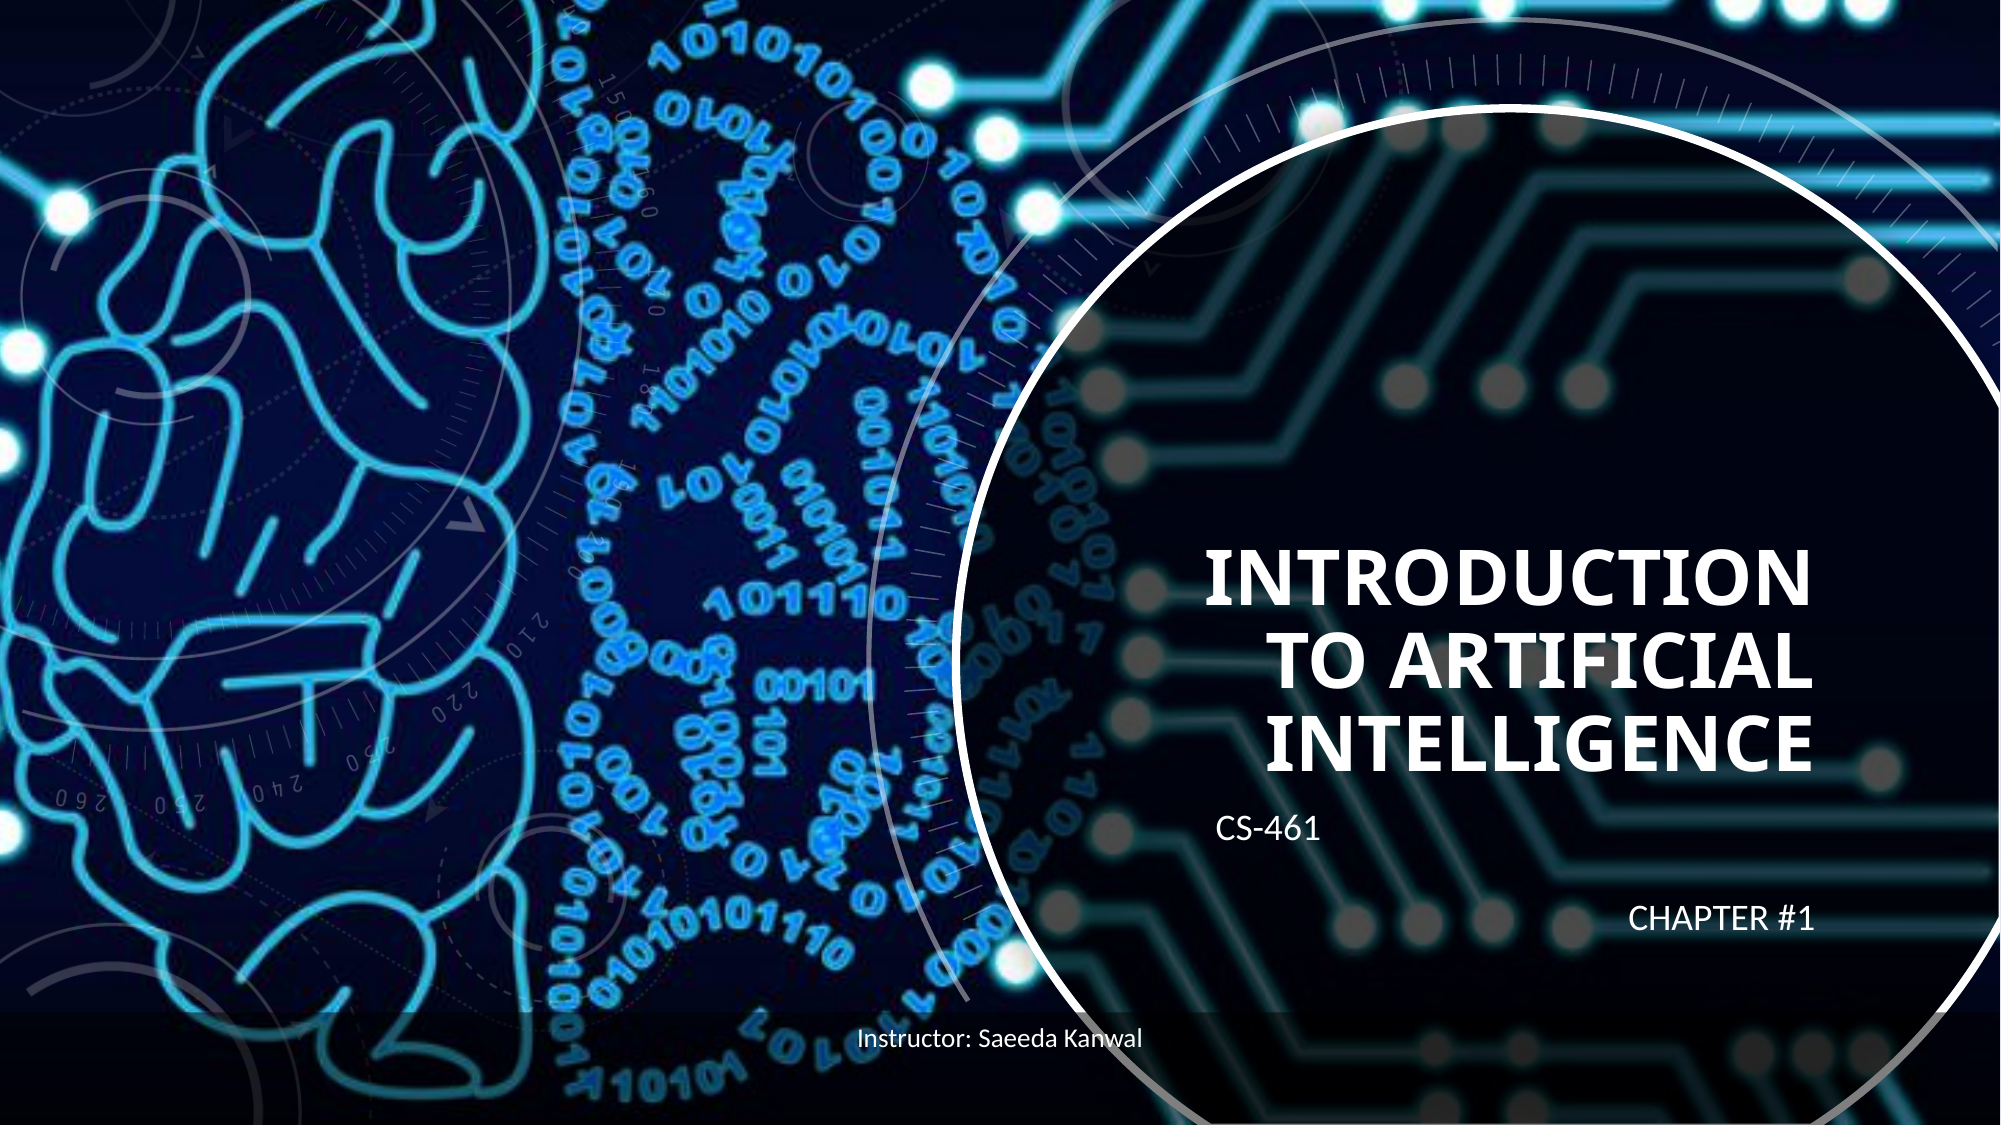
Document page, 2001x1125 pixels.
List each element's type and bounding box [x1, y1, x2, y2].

text_box [904, 54, 2000, 914]
picture [0, 0, 2001, 1125]
